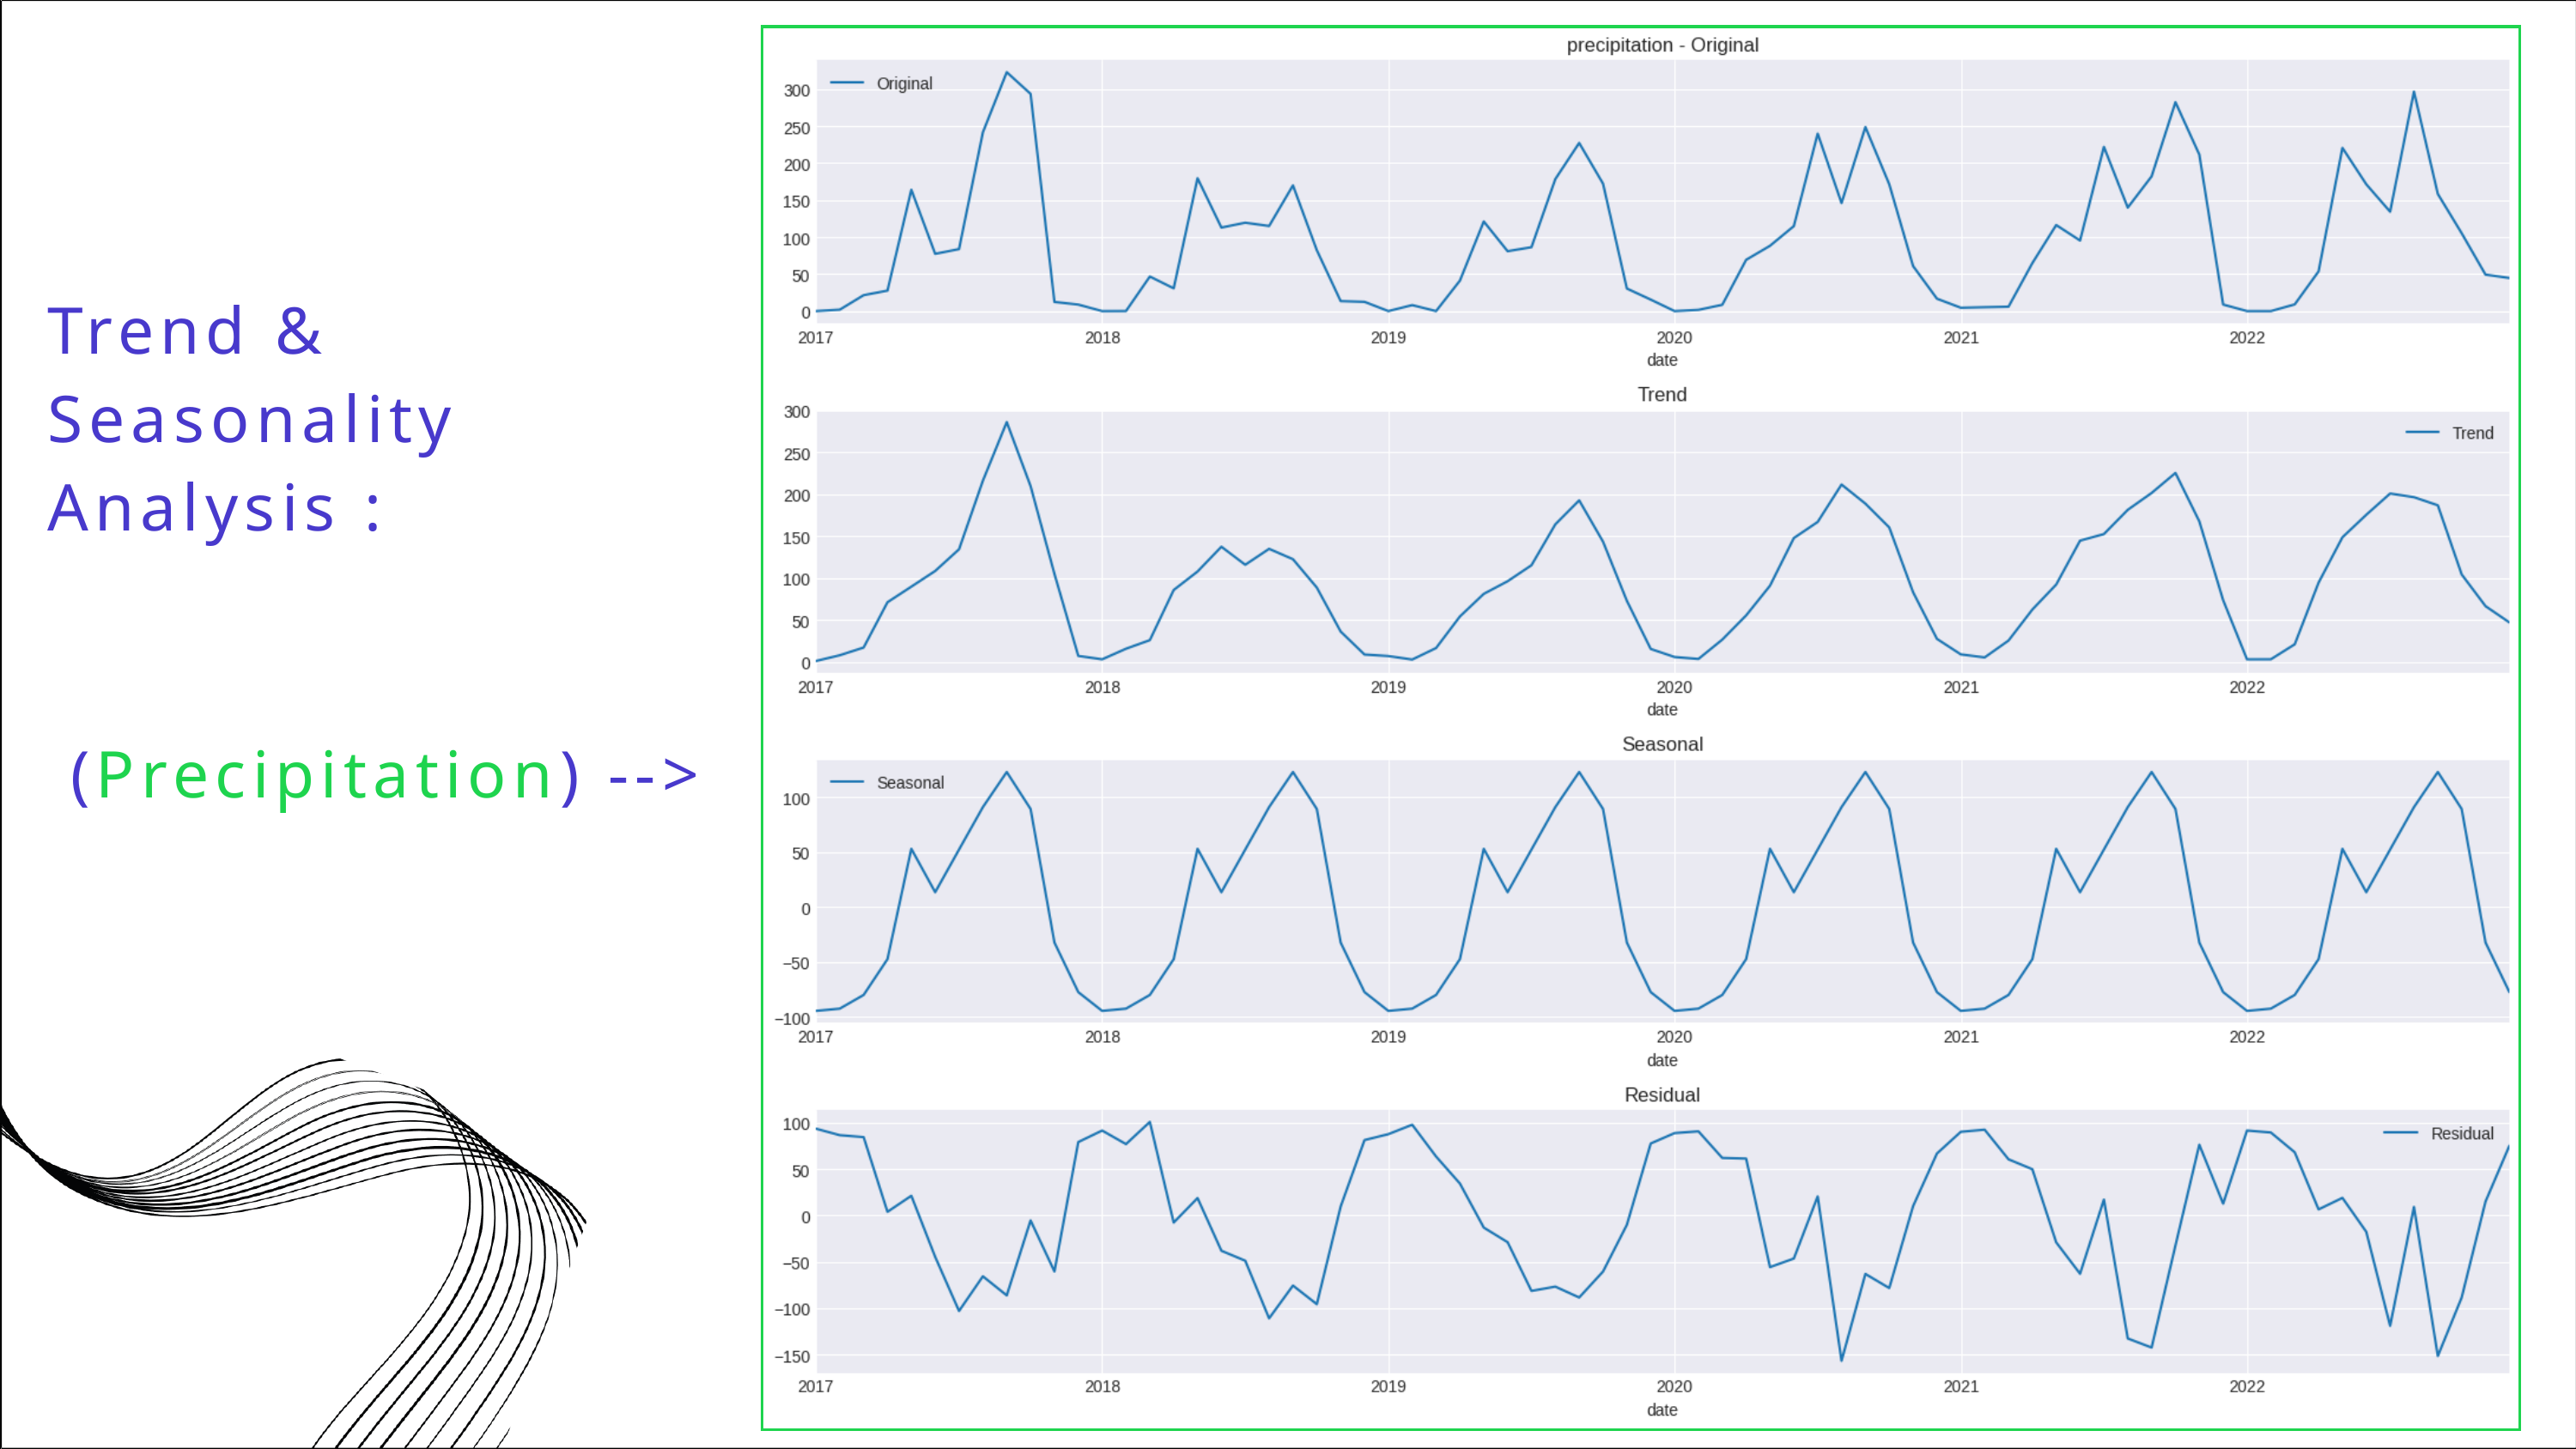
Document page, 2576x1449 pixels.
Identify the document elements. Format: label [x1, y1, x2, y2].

text_box [0, 0, 2576, 1449]
text_box [46, 285, 762, 738]
